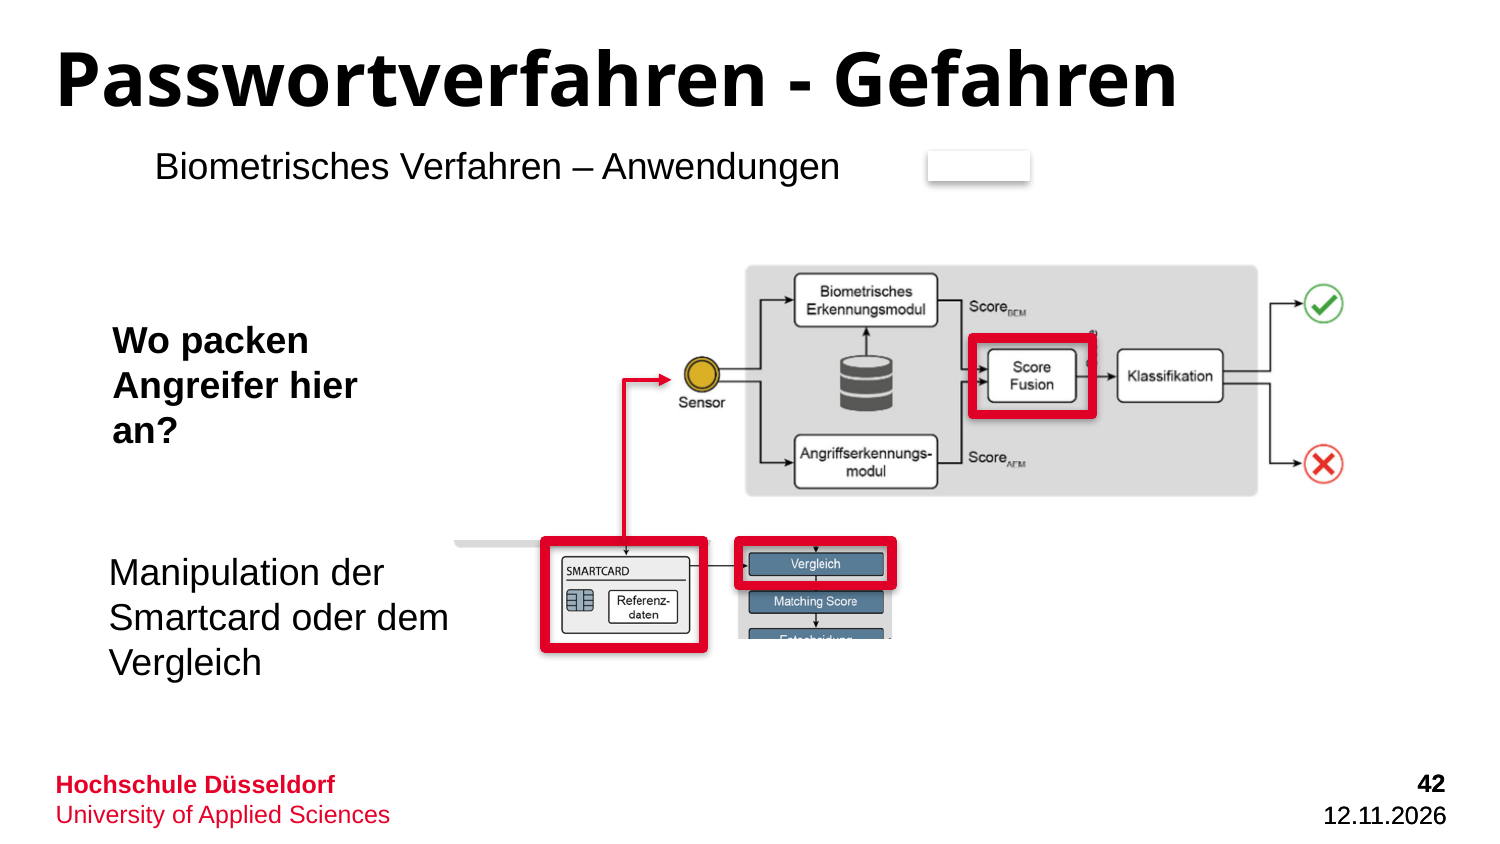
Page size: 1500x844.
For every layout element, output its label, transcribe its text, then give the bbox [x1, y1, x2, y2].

text_box 42 [1283, 759, 1461, 815]
text_box Wo packen Angreifer hier an? [97, 308, 425, 458]
text_box Manipulation der Smartcard oder dem Vergleich [93, 540, 507, 691]
picture [671, 247, 1373, 512]
picture [424, 540, 893, 639]
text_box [567, 436, 729, 485]
text_box Biometrisches Verfahren – Anwendungen [139, 134, 1381, 285]
title Passwortverfahren - Gefahren [39, 24, 1461, 160]
text_box 23.09.2022 [1305, 785, 1463, 844]
